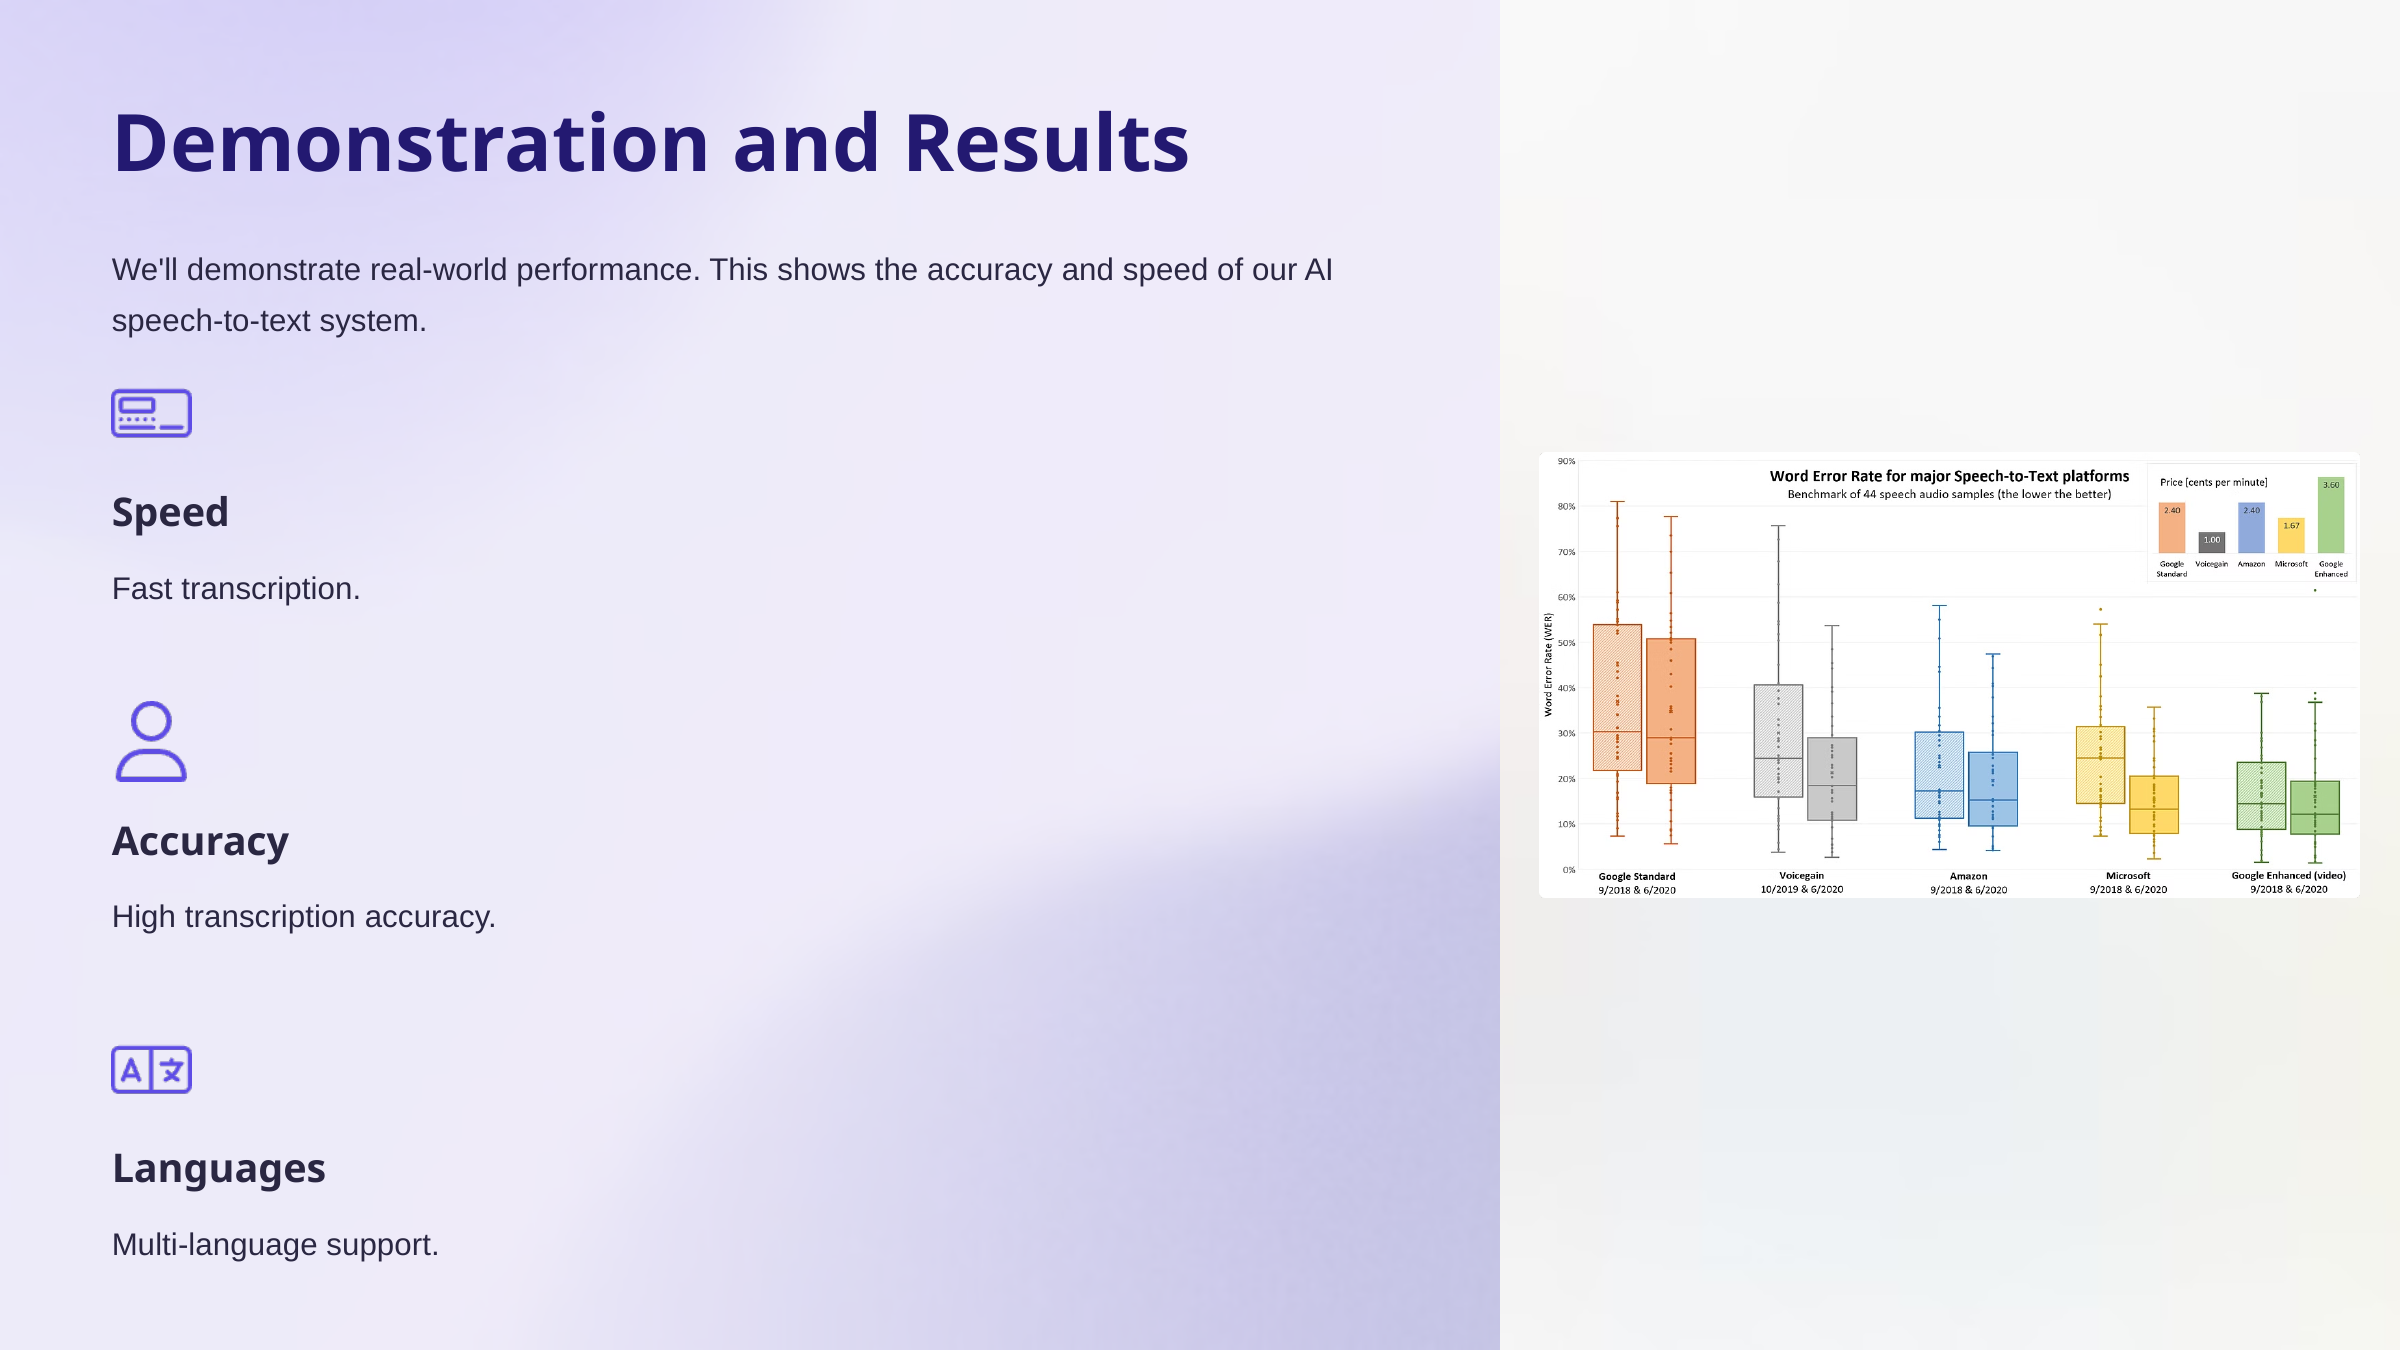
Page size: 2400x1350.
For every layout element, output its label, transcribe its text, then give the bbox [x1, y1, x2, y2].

picture [111, 1030, 192, 1110]
picture [1499, 0, 2400, 1350]
text_box Fast transcription. [111, 554, 1389, 607]
text_box High transcription accuracy. [111, 882, 1389, 935]
text_box Accuracy [111, 813, 512, 864]
text_box Multi-language support. [111, 1211, 1389, 1263]
text_box We'll demonstrate real-world performance. This shows the accuracy and speed of our AI speech-to-text system. [111, 235, 1389, 338]
text_box Demonstration and Results [111, 87, 1122, 188]
text_box Speed [111, 485, 512, 536]
picture [111, 701, 192, 782]
text_box Languages [111, 1141, 512, 1192]
picture [111, 373, 192, 454]
